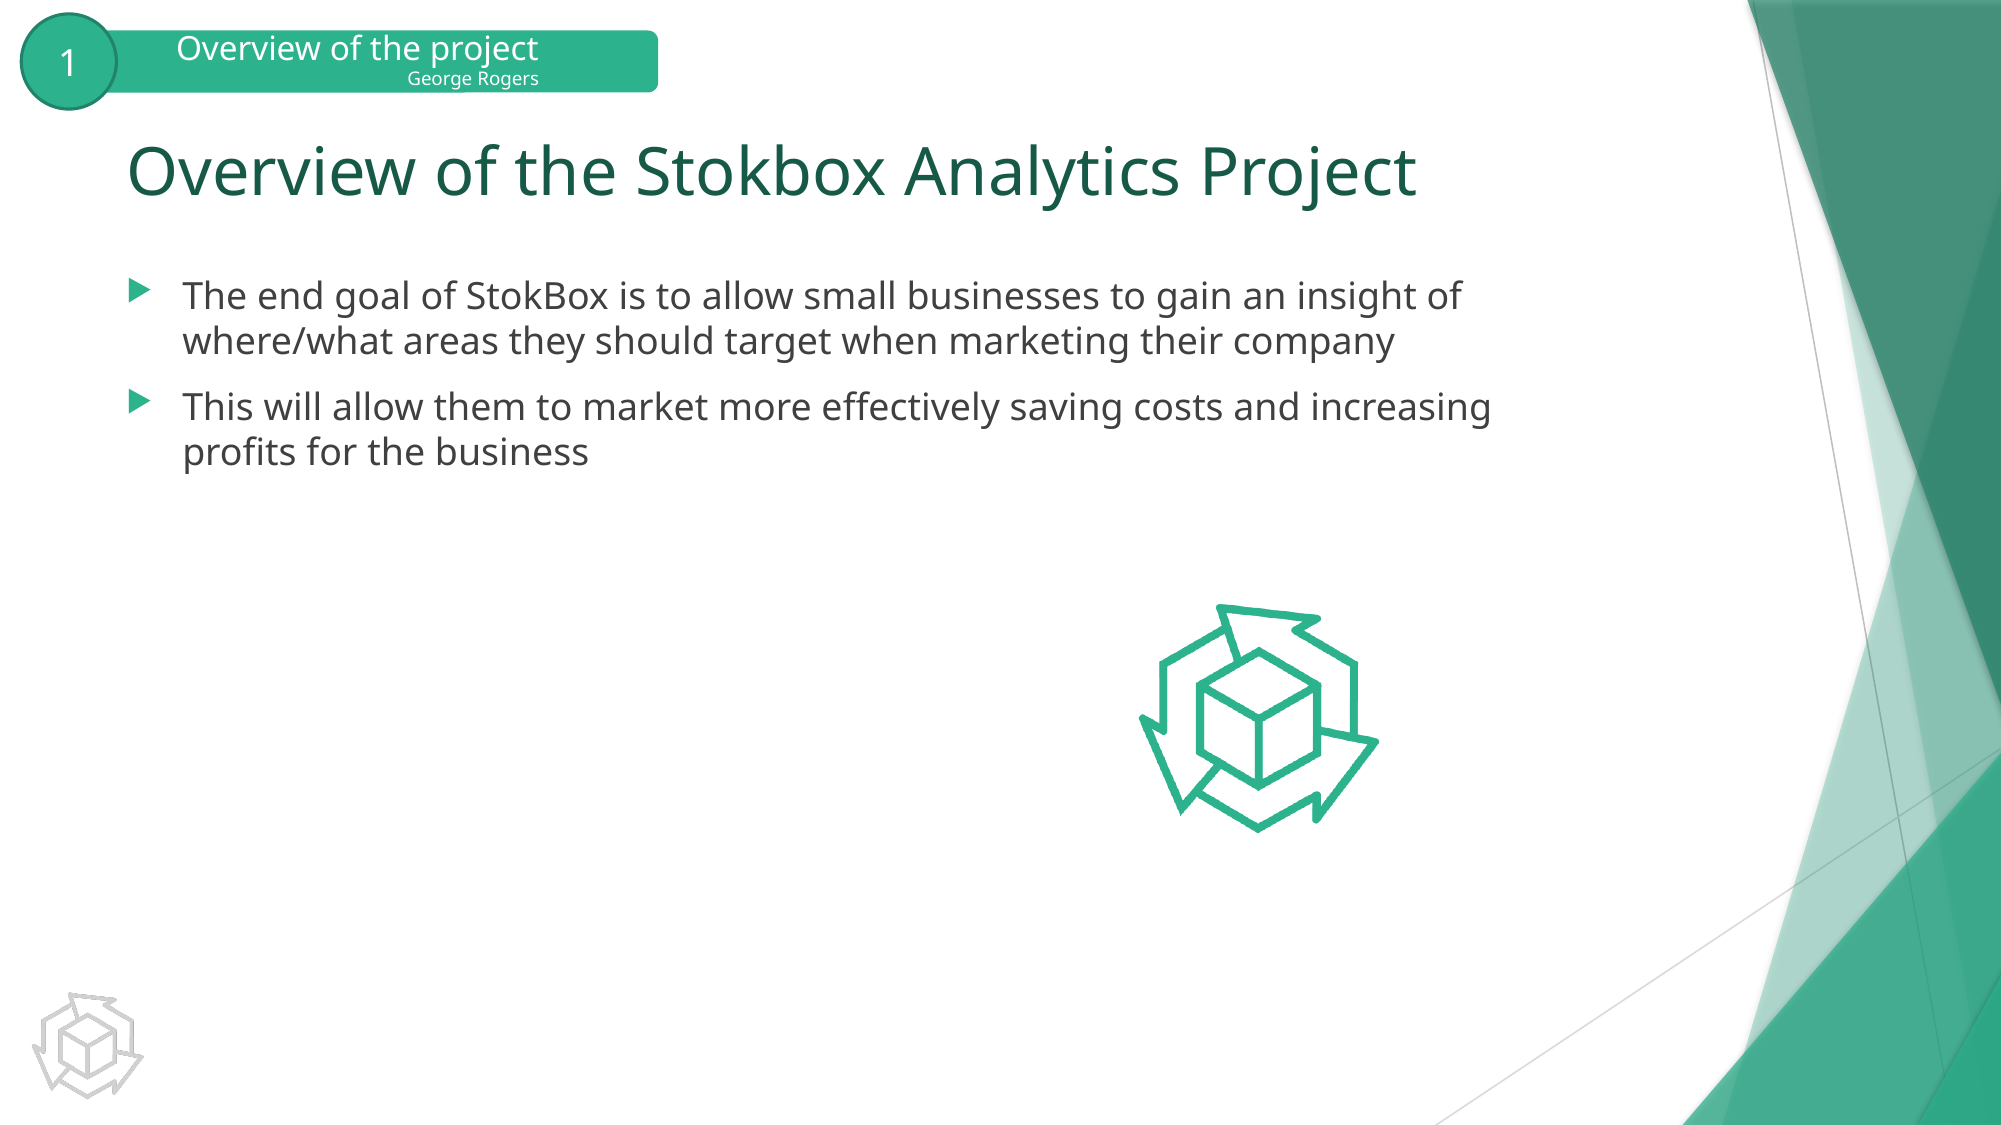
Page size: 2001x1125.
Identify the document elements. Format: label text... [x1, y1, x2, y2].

list The end goal of StokBox is to allow small businesses to gain an insight of where/what areas they should target when marketing their company This will allow them to market more effectively saving costs and increasing profits for the business [111, 264, 1522, 1009]
picture [20, 978, 154, 1112]
title Overview of the Stokbox Analytics Project [111, 121, 1522, 227]
picture [1115, 573, 1403, 862]
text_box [20, 13, 659, 110]
